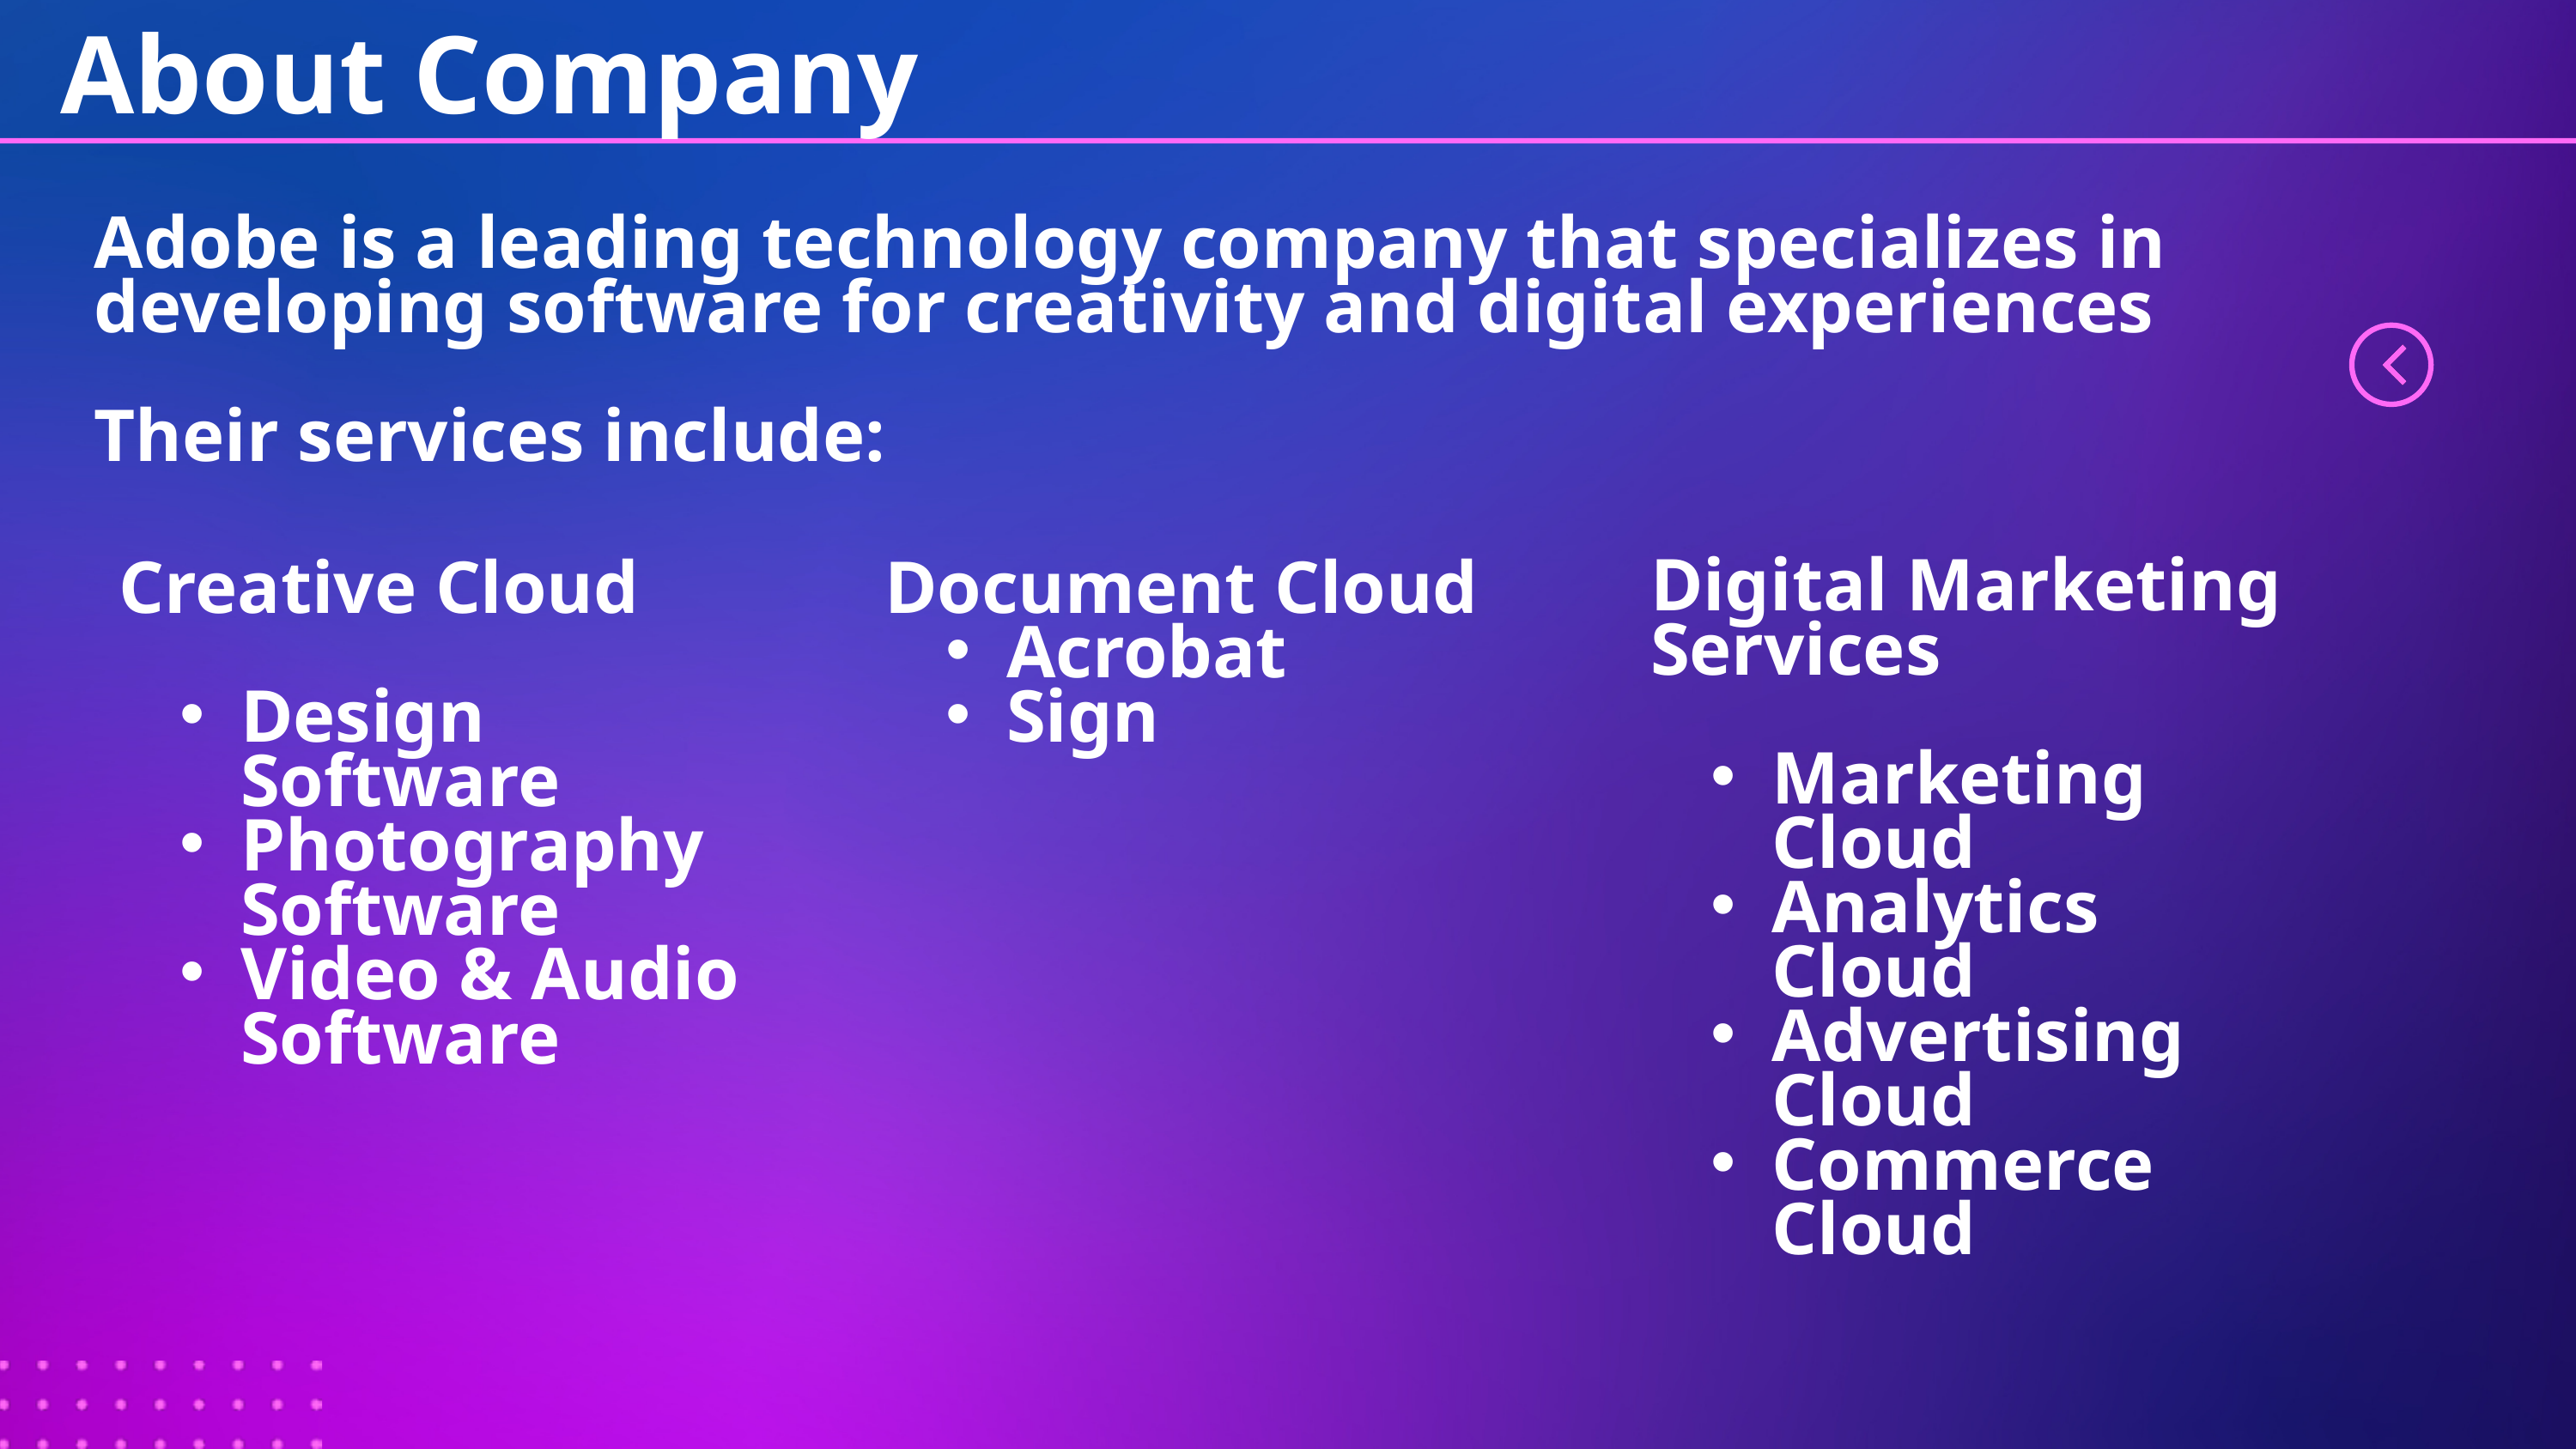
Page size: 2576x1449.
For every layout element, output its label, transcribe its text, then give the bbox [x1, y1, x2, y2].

text_box Digital Marketing Services Marketing Cloud Analytics Cloud Advertising Cloud Commerce Cloud [1650, 560, 2299, 1397]
text_box Creative Cloud Design Software Photography Software Video & Audio Software [118, 563, 767, 1207]
text_box Adobe is a leading technology company that specializes in developing software for creativity and digital experiences Their services include: [94, 218, 2482, 476]
text_box Document Cloud Acrobat Sign [884, 563, 1533, 886]
text_box [0, 142, 2576, 1449]
text_box [0, 1361, 323, 1449]
text_box About Company [60, 39, 2087, 136]
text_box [2351, 324, 2432, 405]
text_box [0, 0, 2576, 141]
